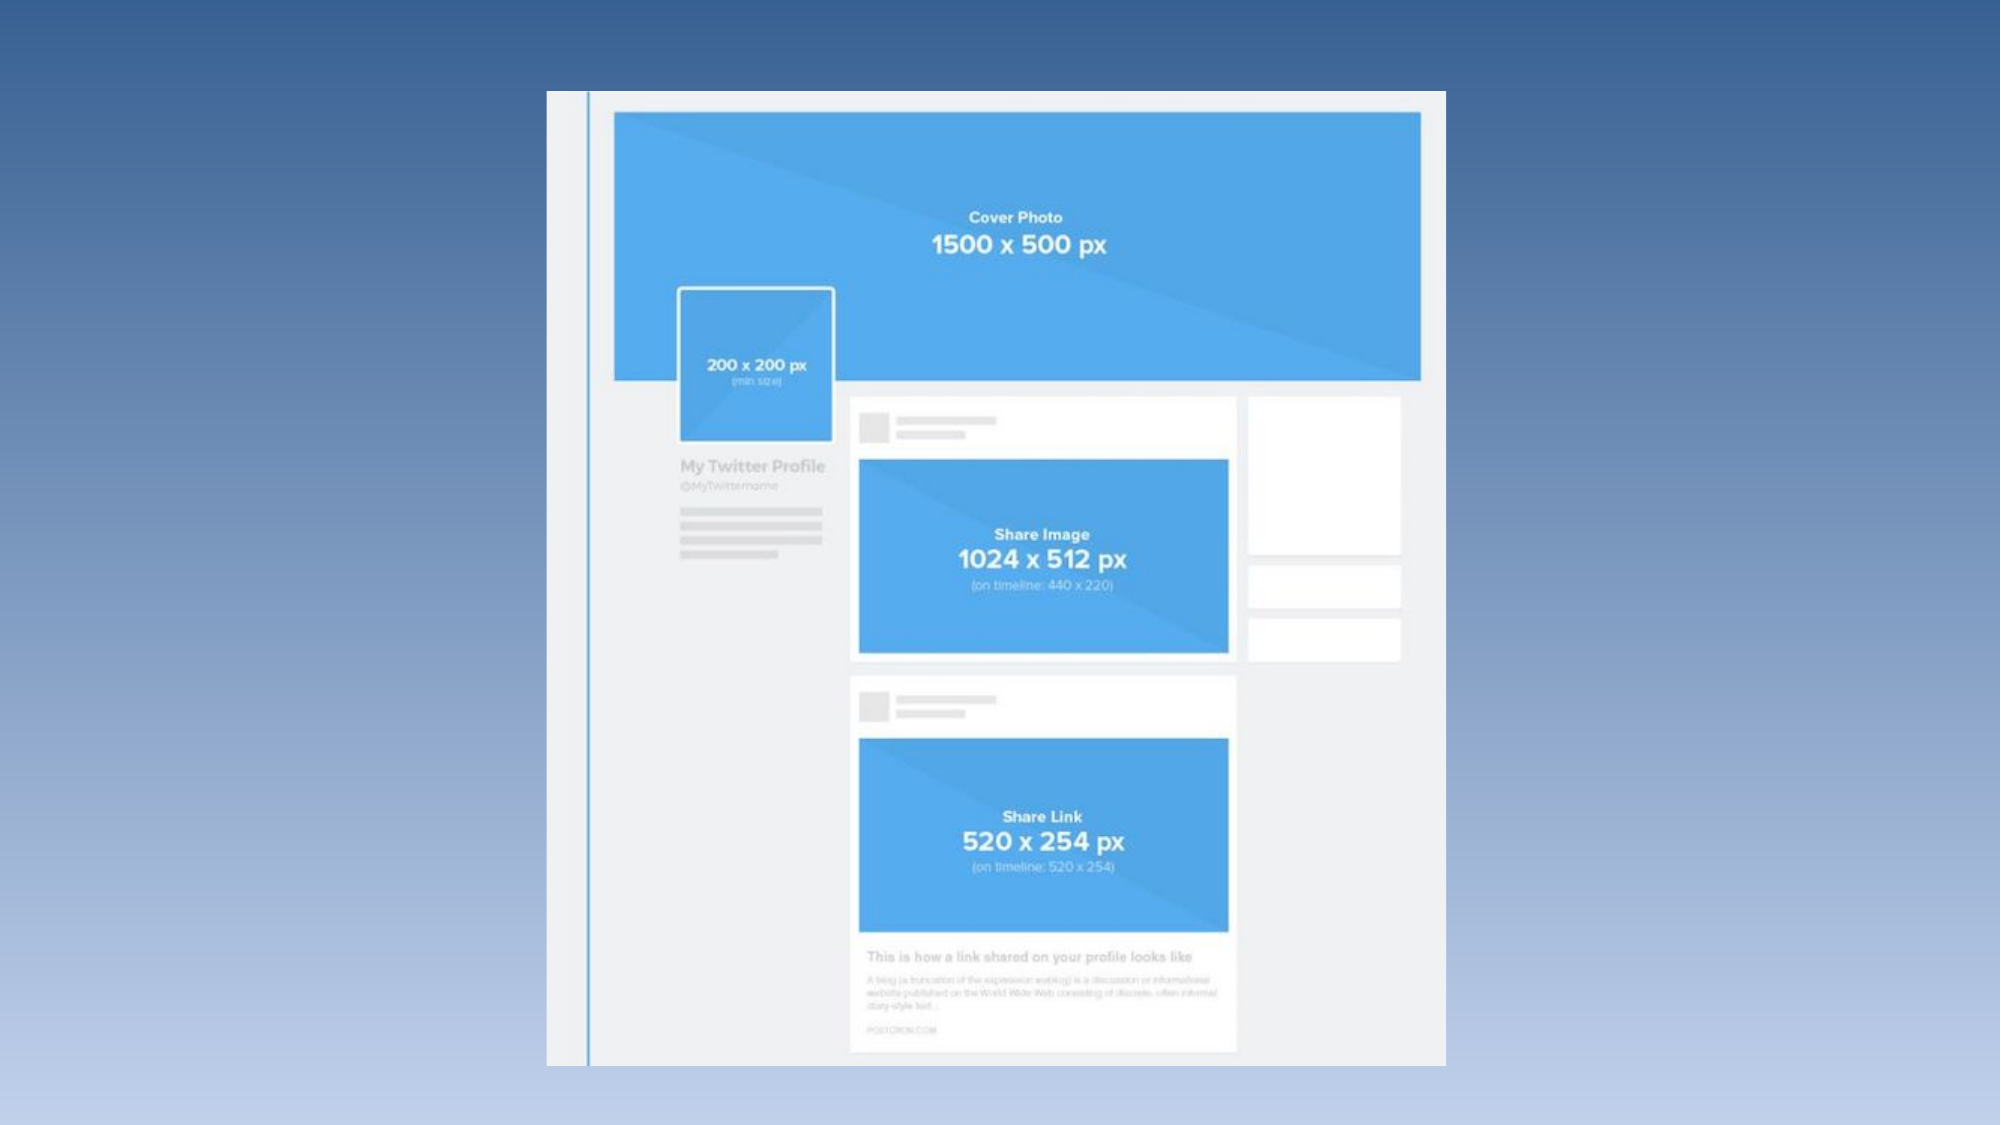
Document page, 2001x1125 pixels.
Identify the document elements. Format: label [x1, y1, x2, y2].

picture [546, 91, 1447, 1067]
